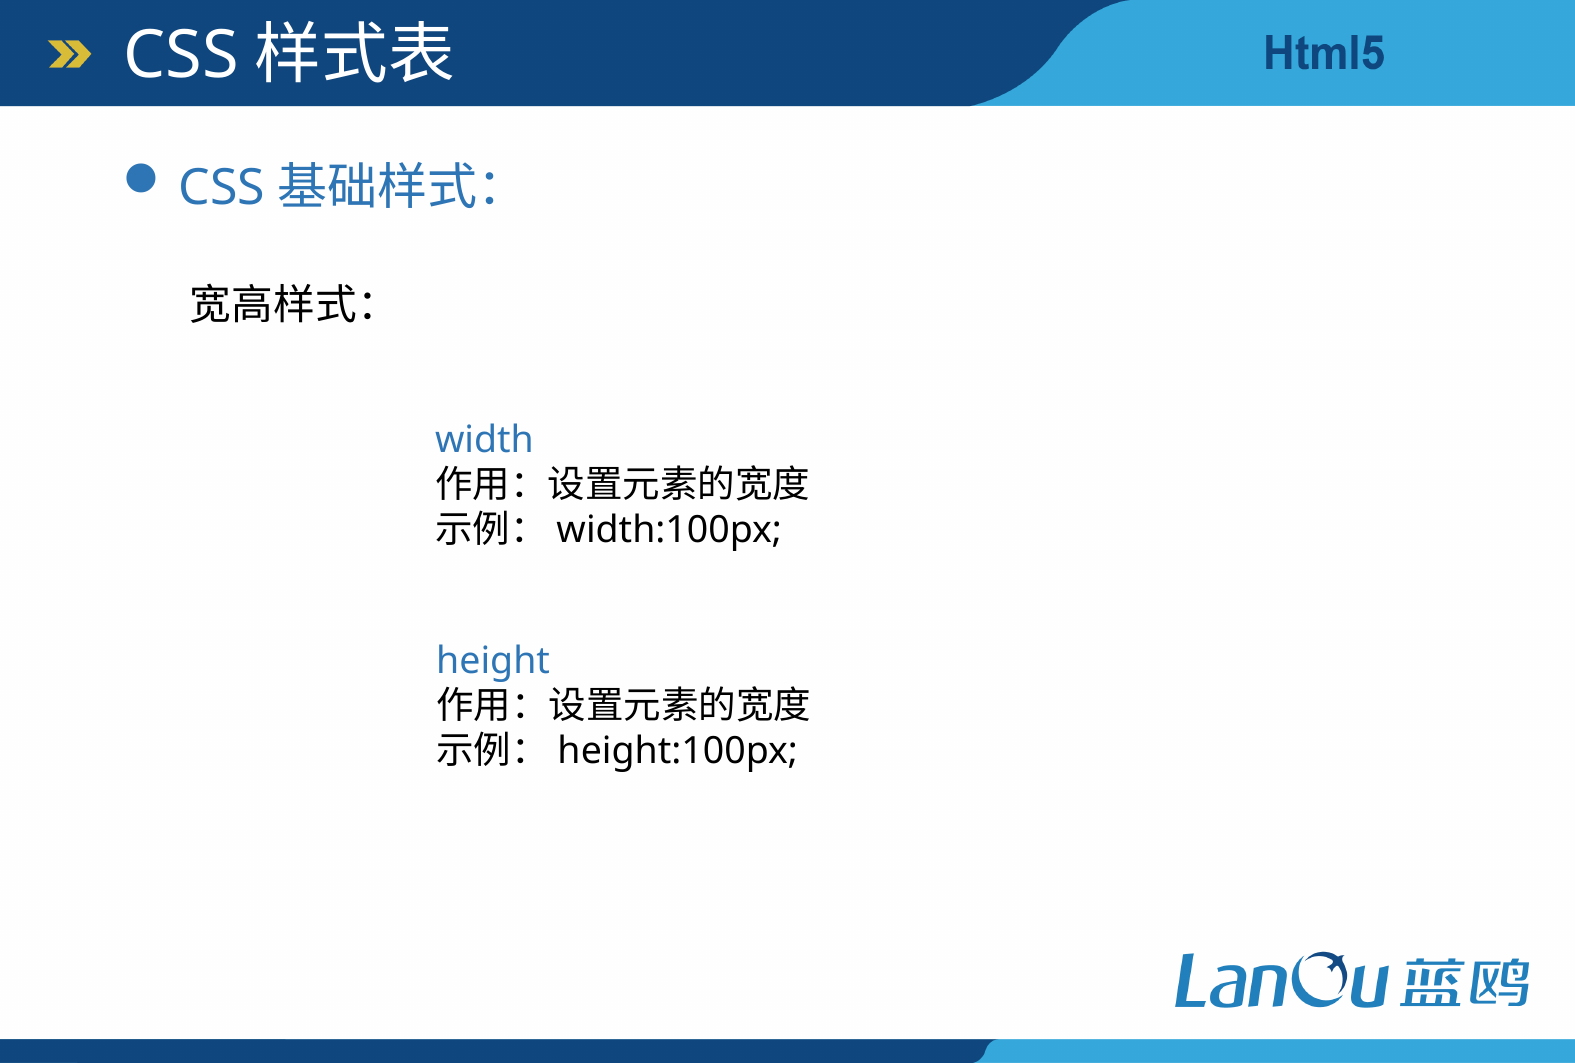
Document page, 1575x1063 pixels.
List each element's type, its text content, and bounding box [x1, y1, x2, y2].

text_box width 作用：设置元素的宽度 示例：width:100px; [427, 407, 818, 558]
text_box height 作用：设置元素的宽度 示例：height:100px; [428, 628, 819, 779]
text_box CSS样式表 [115, 3, 463, 99]
text_box 宽高样式： [182, 270, 666, 336]
text_box CSS基础样式： [114, 147, 535, 223]
picture [0, 0, 1575, 1063]
